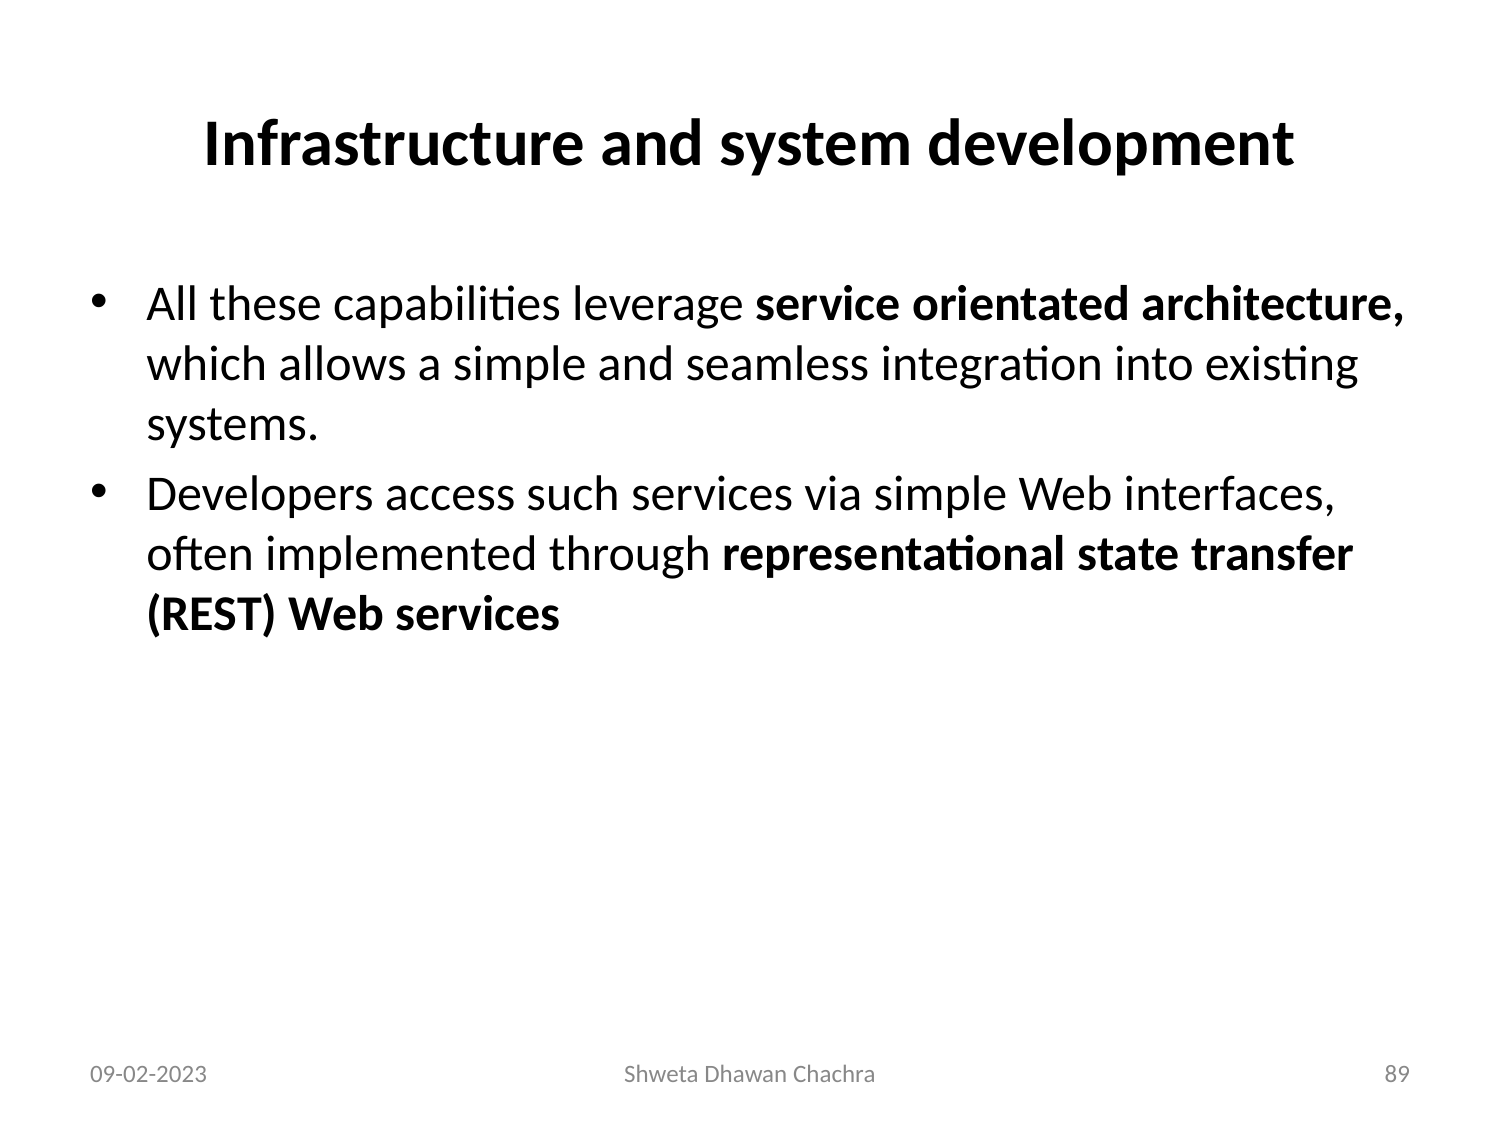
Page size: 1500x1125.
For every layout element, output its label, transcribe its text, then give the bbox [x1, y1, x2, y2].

slide_number ‹#› [1074, 1042, 1425, 1103]
title Infrastructure and system development [75, 45, 1425, 233]
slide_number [75, 1042, 425, 1103]
footer Shweta Dhawan Chachra [512, 1042, 988, 1103]
list All these capabilities leverage service orientated architecture, which allows a simple and seamless integration into existing systems. Developers access such services via simple Web interfaces, often implemented through representational state transfer (REST) Web services [75, 262, 1425, 1005]
